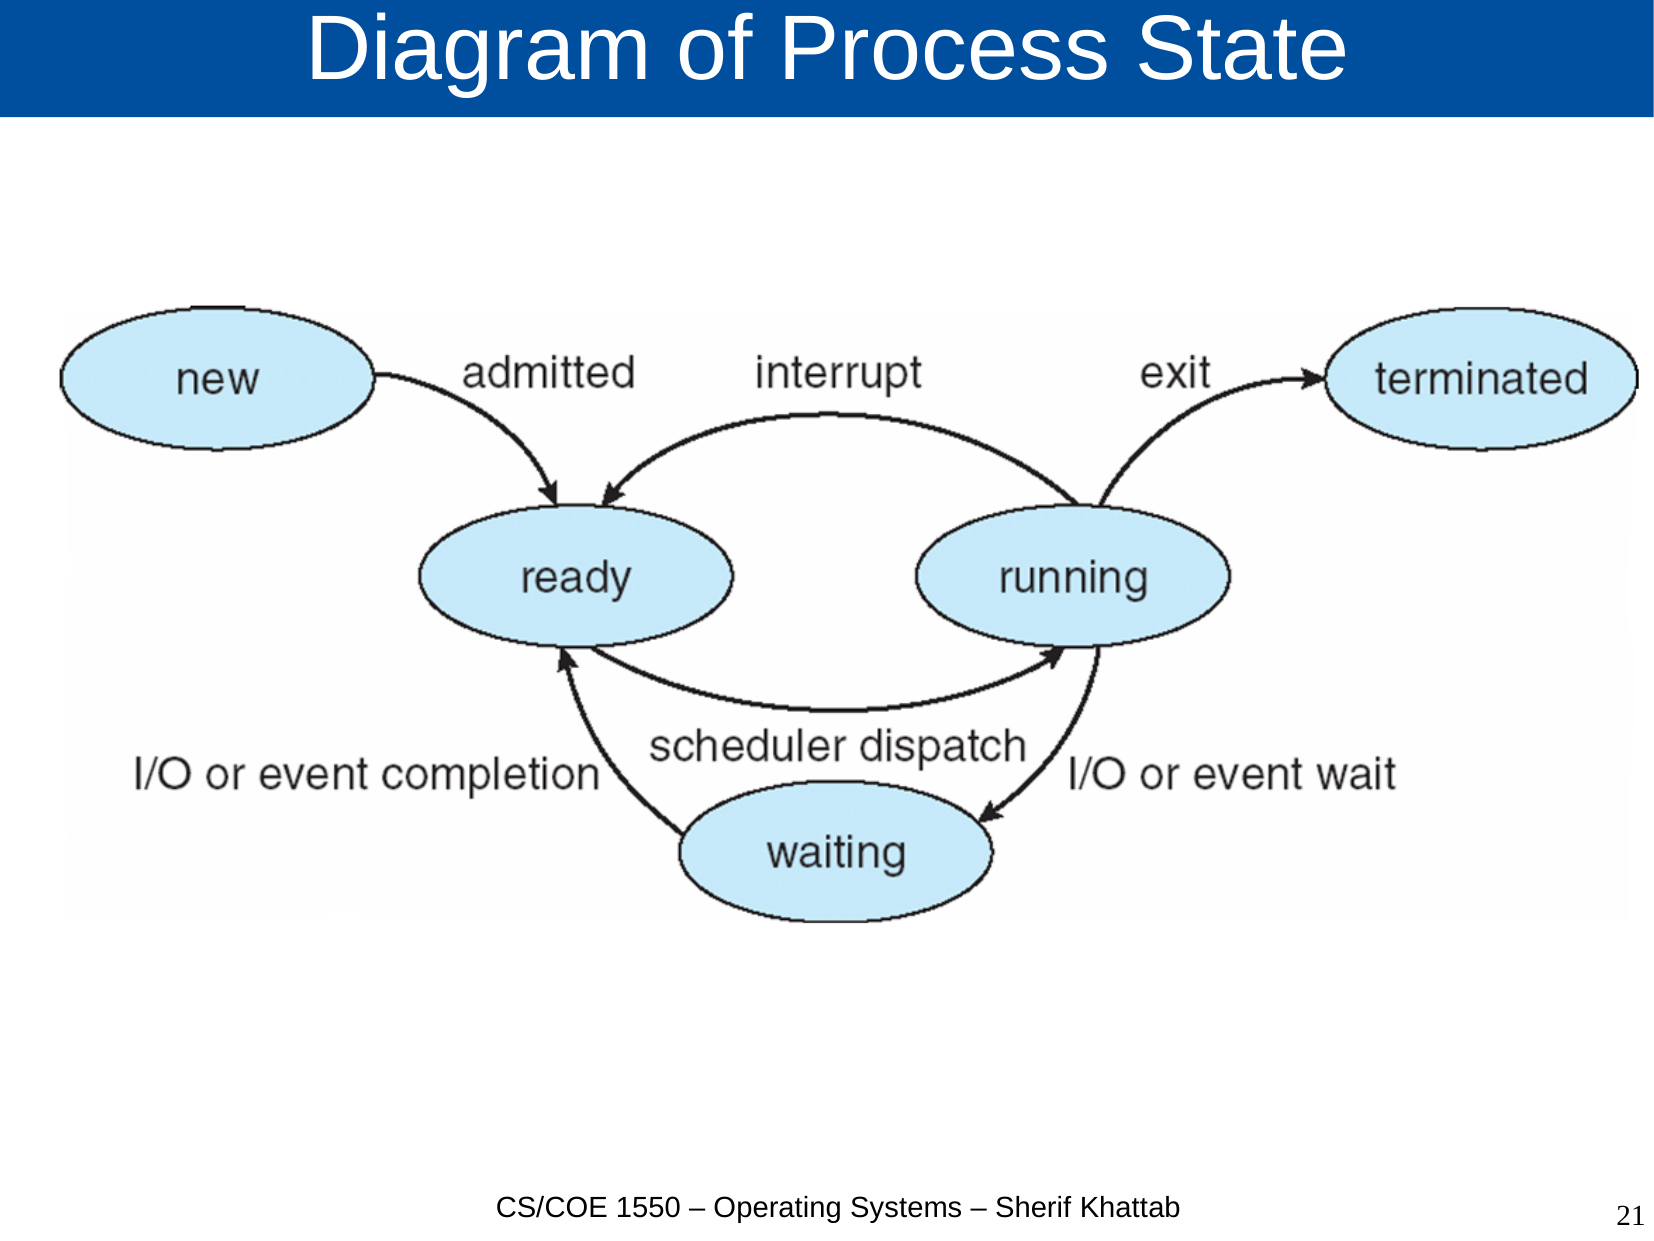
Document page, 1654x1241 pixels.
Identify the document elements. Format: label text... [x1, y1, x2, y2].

slide_number 21 [1265, 1198, 1647, 1241]
title Diagram of Process State [0, 0, 1654, 118]
picture [49, 296, 1647, 933]
footer CS/COE 1550 – Operating Systems – Sherif Khattab [460, 1190, 1217, 1241]
